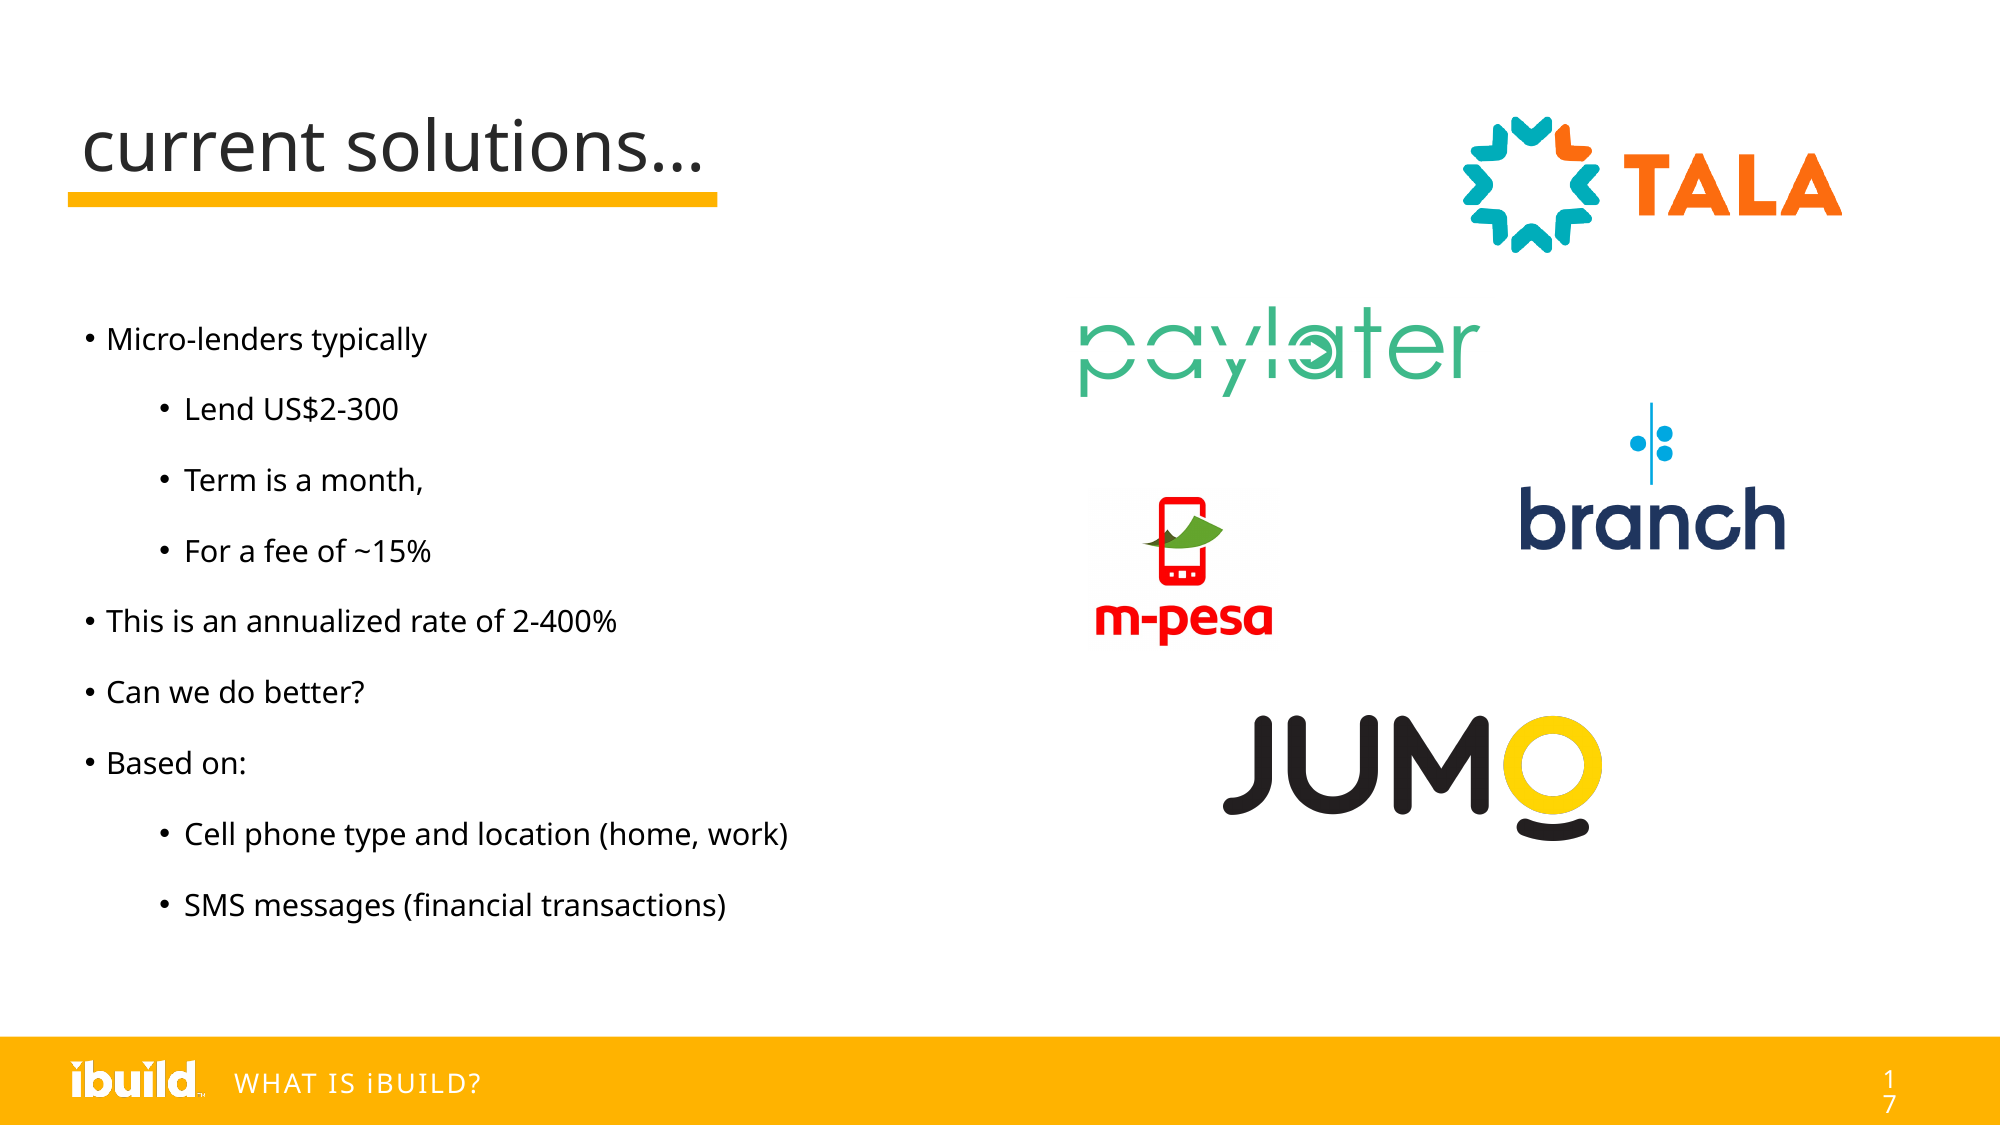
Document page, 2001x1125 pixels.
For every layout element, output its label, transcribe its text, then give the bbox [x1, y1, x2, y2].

slide_number 17 [1874, 1058, 1907, 1104]
list Micro-lenders typically Lend US$2-300 Term is a month, For a fee of ~15% This is an annualized rate of 2-400% Can we do better? Based on: Cell phone type and location (home, work) SMS messages (financial transactions) [76, 304, 1023, 934]
picture [70, 1060, 206, 1099]
text_box What is ibuild? [226, 1058, 489, 1107]
picture [1088, 488, 1281, 651]
text_box current solutions… [74, 66, 746, 230]
picture [1065, 297, 1811, 646]
picture [1463, 114, 1842, 254]
picture [1223, 714, 1602, 842]
text_box [67, 192, 74, 208]
text_box [0, 1036, 2000, 1125]
